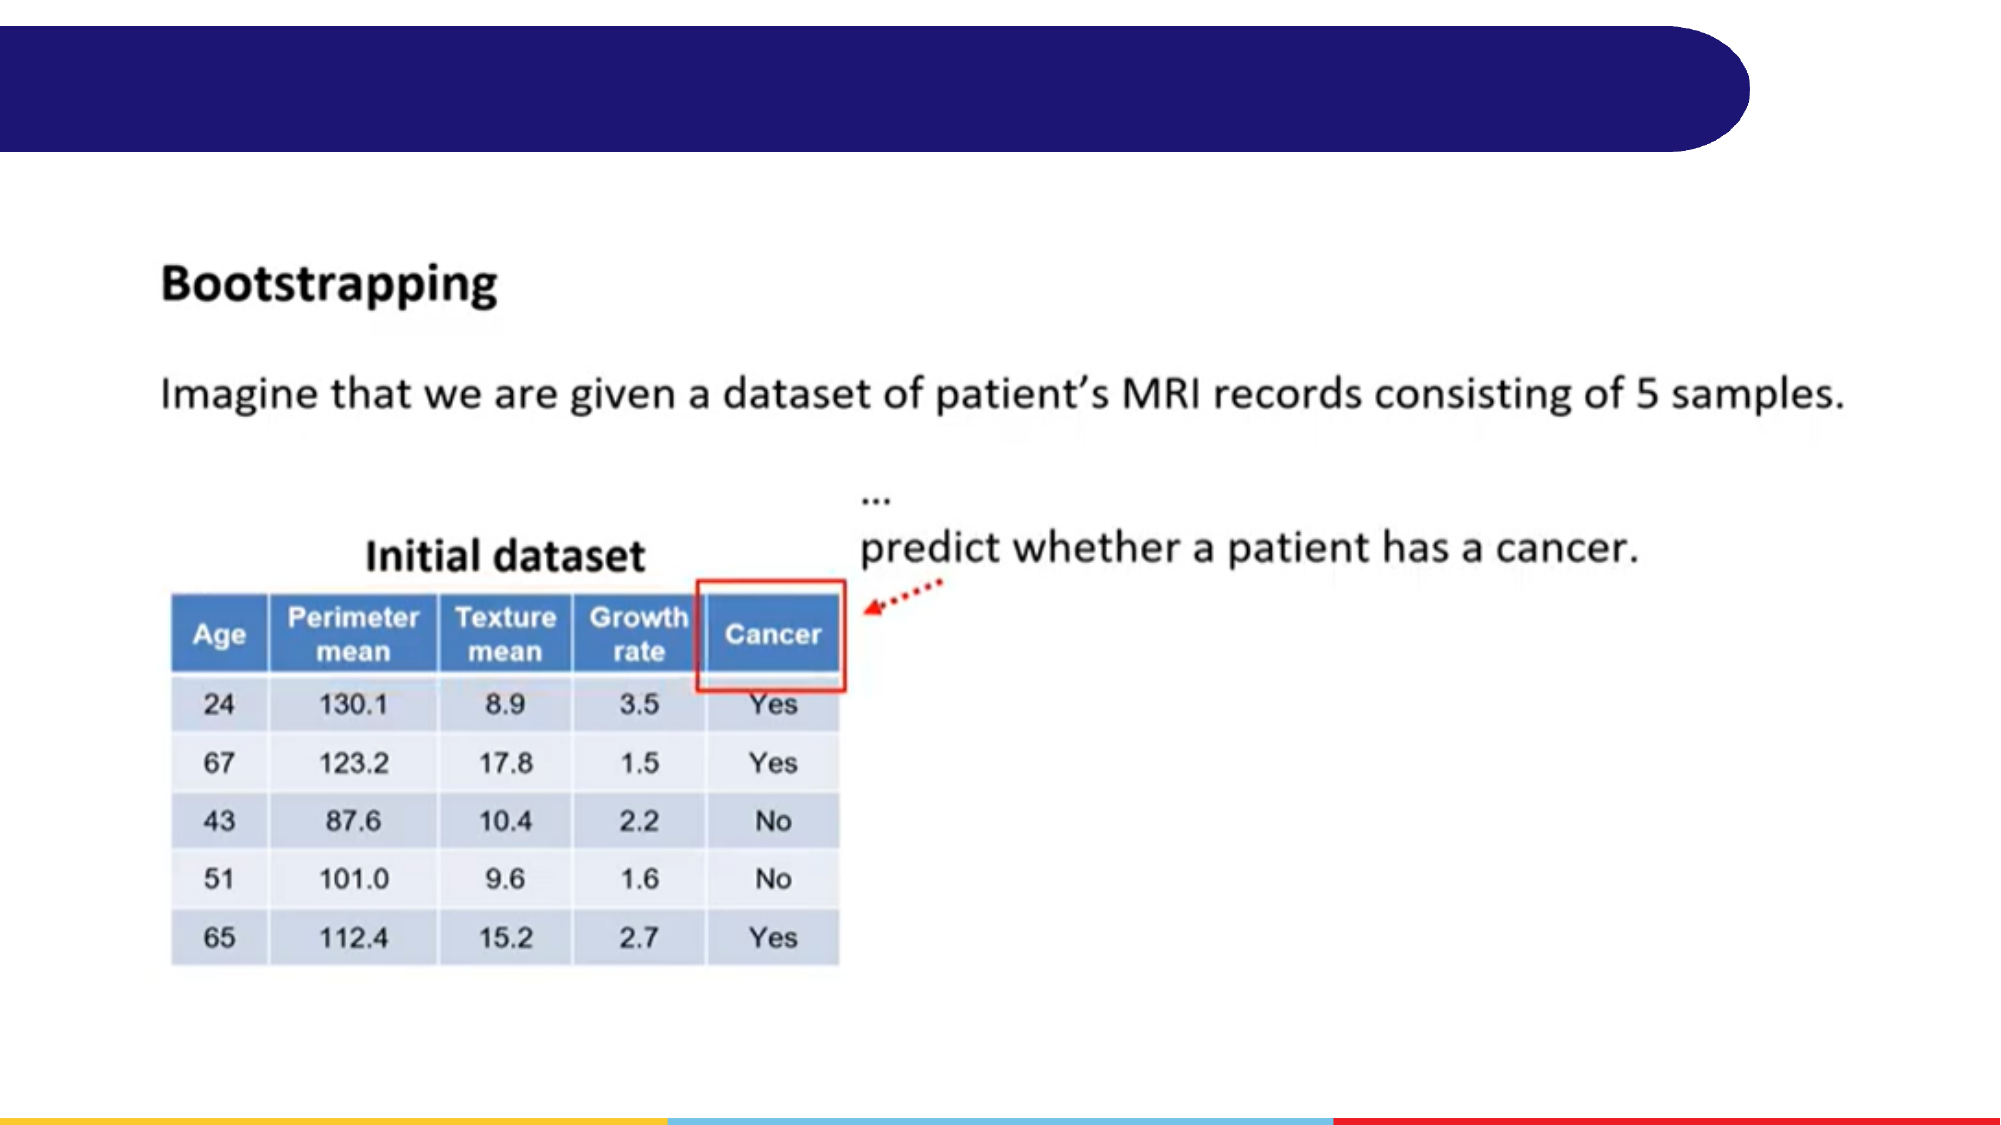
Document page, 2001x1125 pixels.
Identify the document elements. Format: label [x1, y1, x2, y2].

list [124, 237, 1888, 988]
picture [0, 26, 1750, 152]
picture [0, 1118, 2000, 1125]
